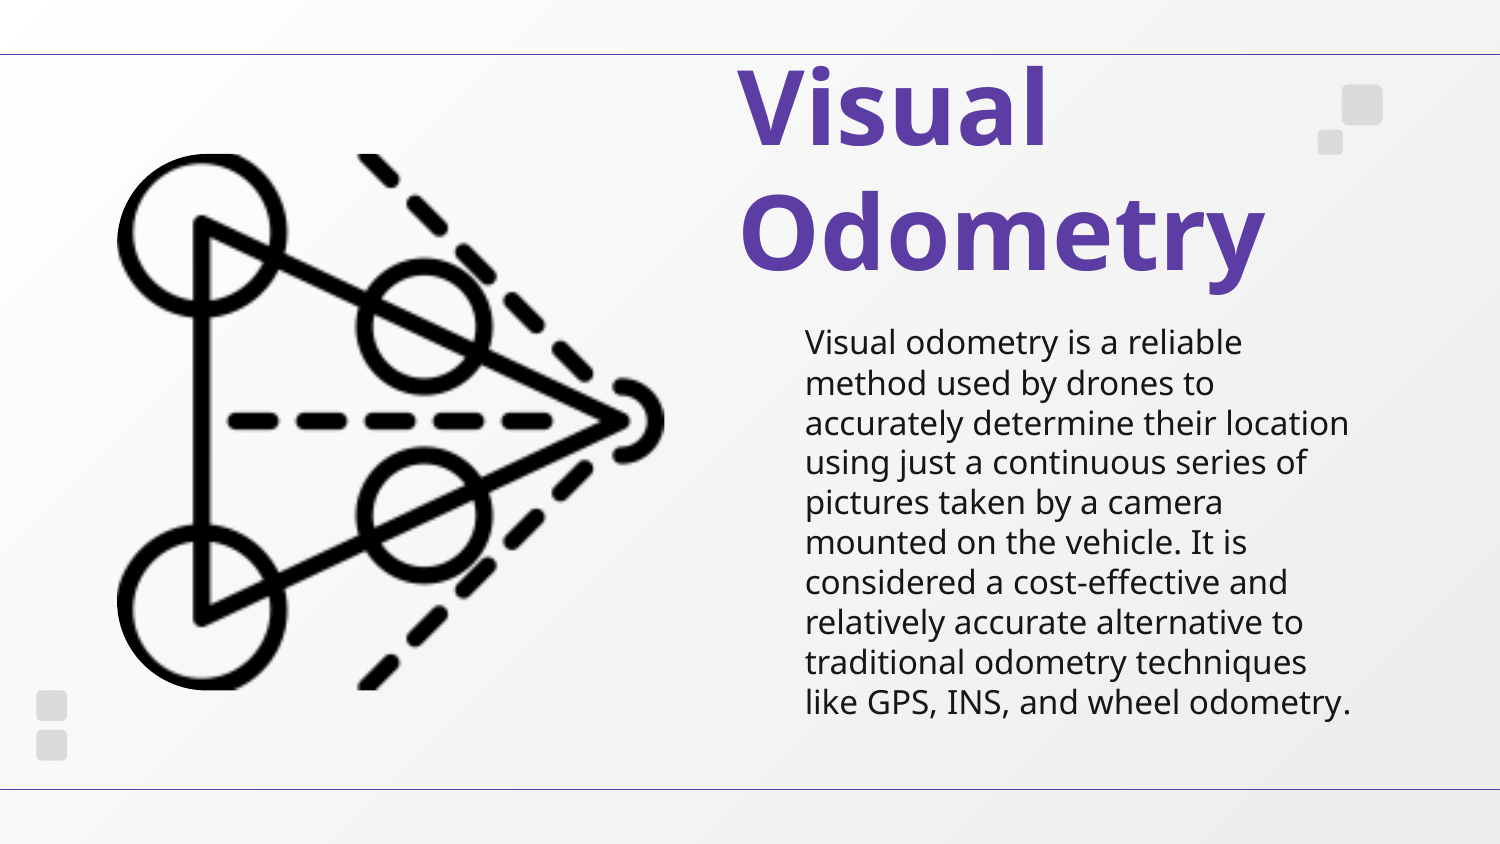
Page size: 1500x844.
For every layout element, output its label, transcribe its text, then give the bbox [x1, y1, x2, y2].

title Visual Odometry [722, 181, 1450, 307]
picture [116, 153, 665, 691]
subtitle Visual odometry is a reliable method used by drones to accurately determine their location using just a continuous series of pictures taken by a camera mounted on the vehicle. It is considered a cost-effective and relatively accurate alternative to traditional odometry techniques like GPS, INS, and wheel odometry. [789, 306, 1383, 715]
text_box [1317, 84, 1383, 155]
